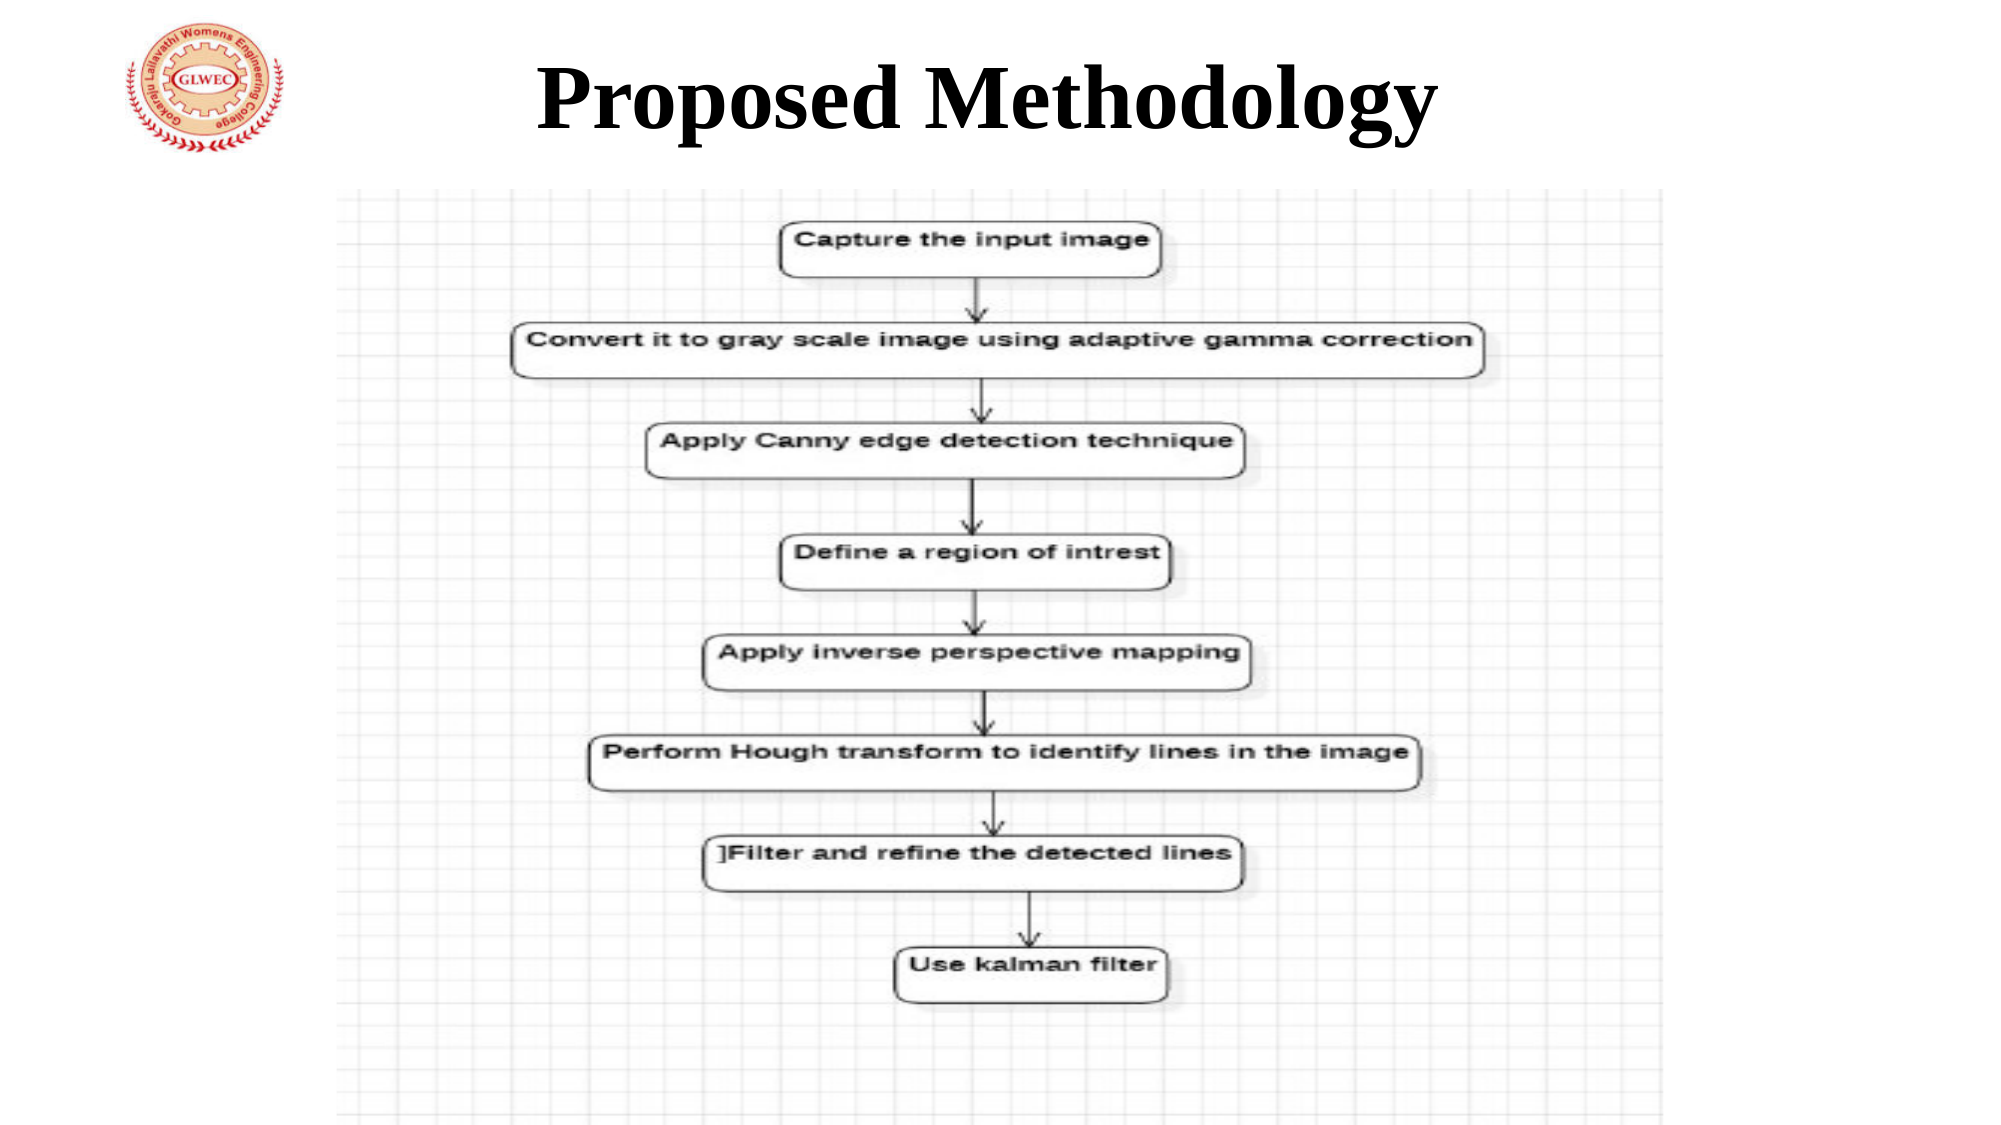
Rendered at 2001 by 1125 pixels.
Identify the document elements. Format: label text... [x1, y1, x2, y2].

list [336, 188, 1664, 1125]
title Proposed Methodology [125, 0, 1851, 208]
picture [125, 15, 284, 155]
